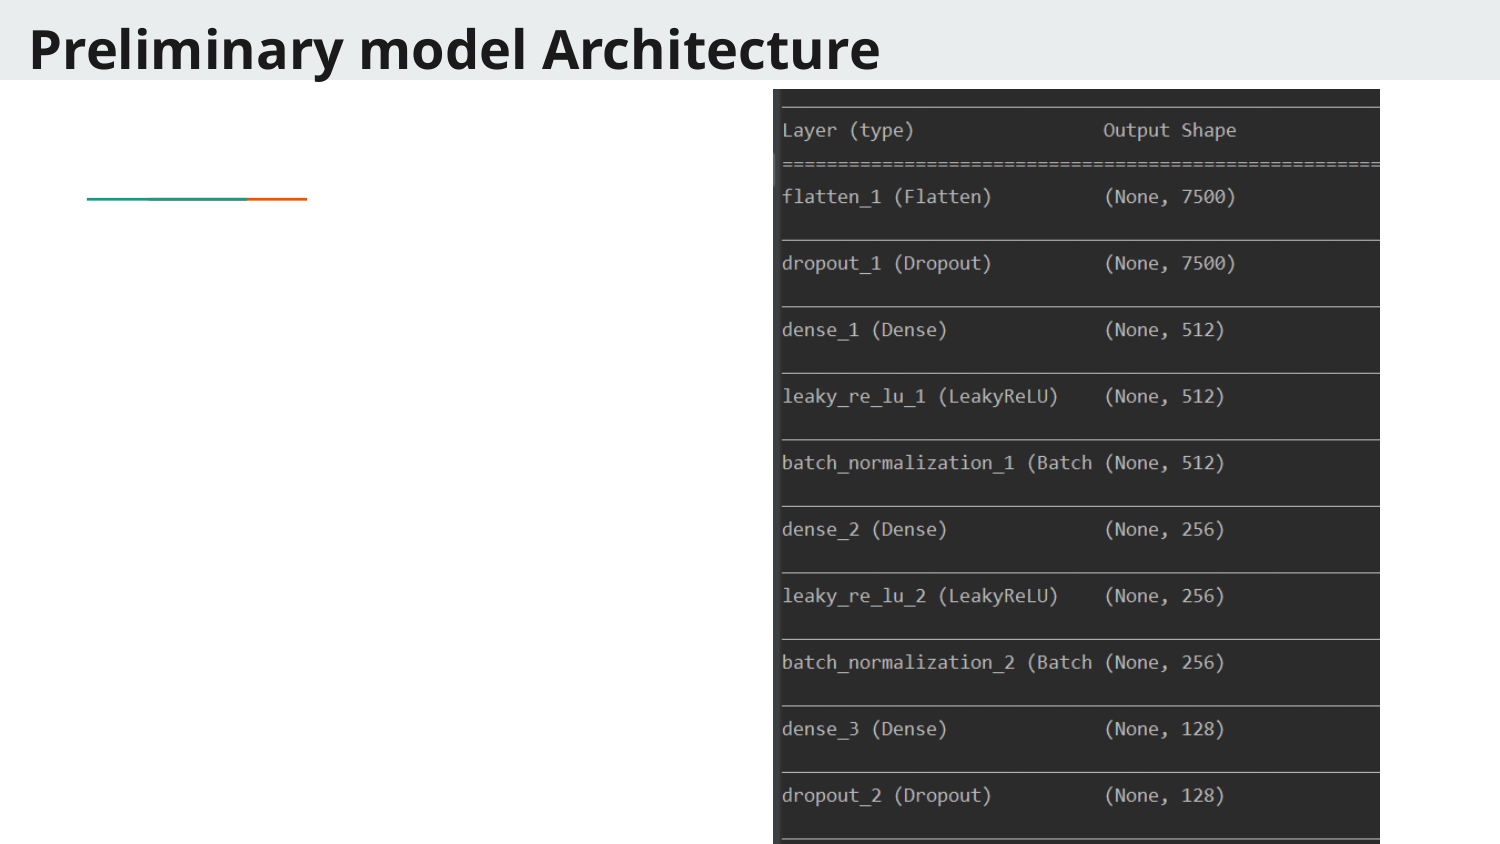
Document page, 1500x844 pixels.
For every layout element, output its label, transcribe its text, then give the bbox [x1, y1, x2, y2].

title Preliminary model Architecture [13, 0, 1275, 88]
picture [773, 89, 1381, 844]
